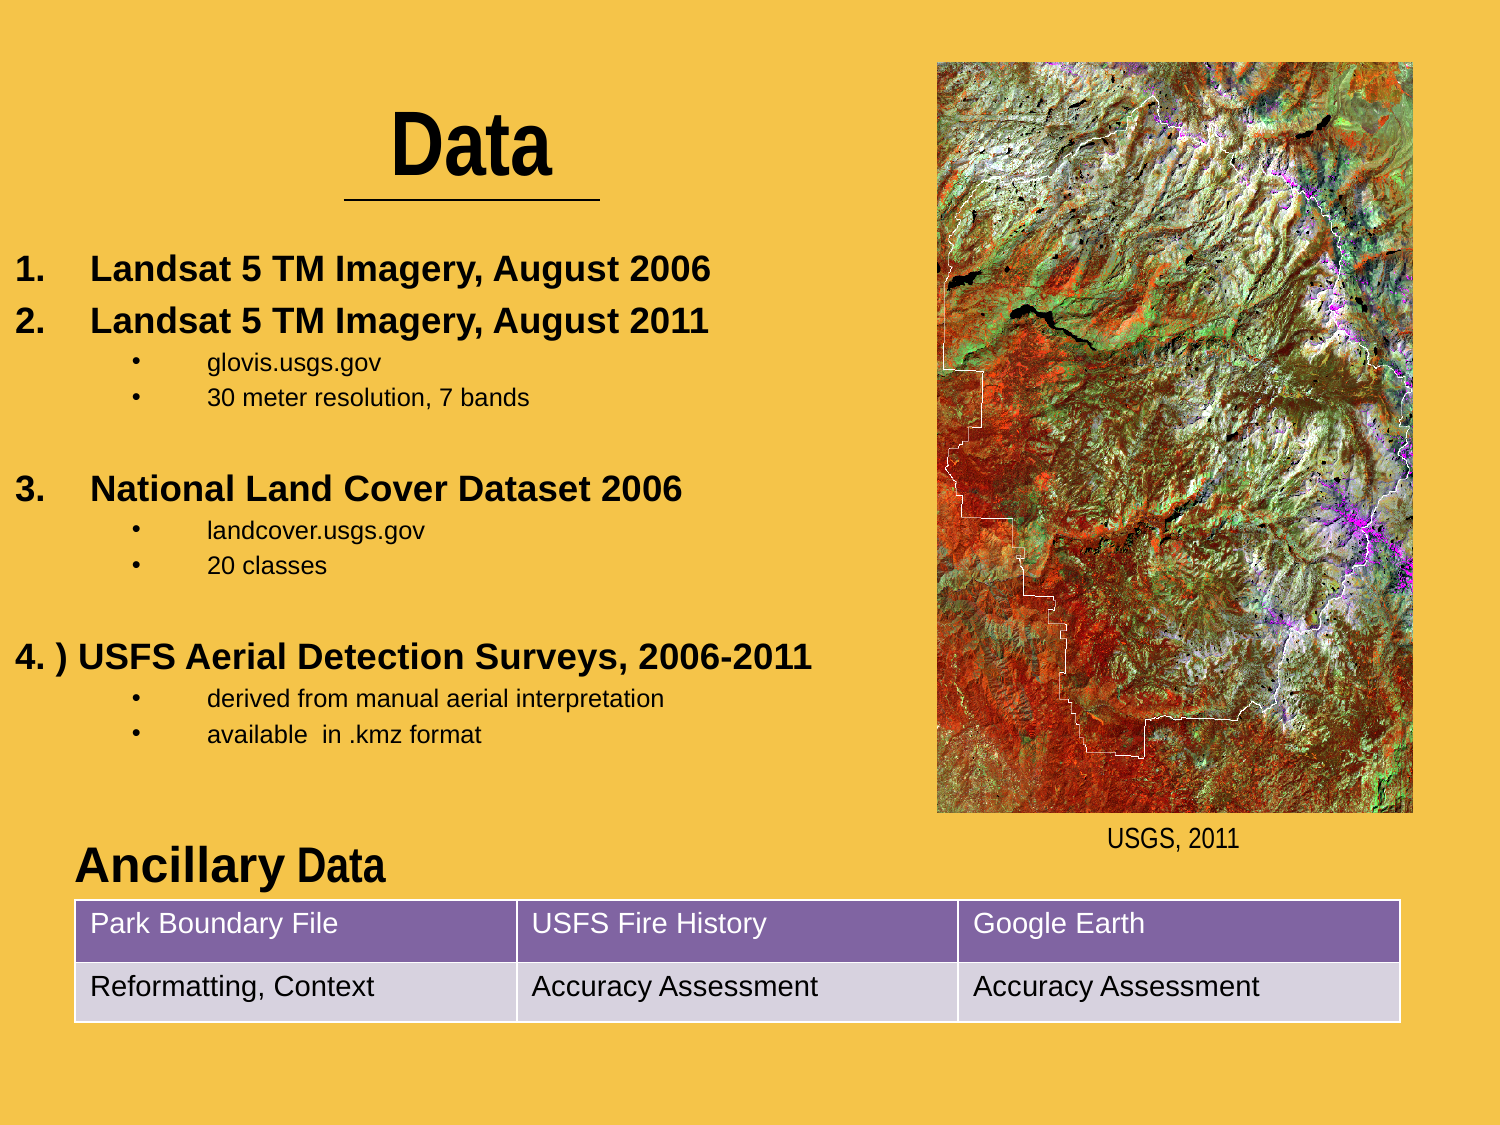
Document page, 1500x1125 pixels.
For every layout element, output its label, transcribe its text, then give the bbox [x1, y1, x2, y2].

table_cell Reformatting, Context [76, 963, 516, 1021]
list Landsat 5 TM Imagery, August 2006 Landsat 5 TM Imagery, August 2011 glovis.usgs.gov 30 meter resolution, 7 bands National Land Cover Dataset 2006 landcover.usgs.gov 20 classes 4. ) USFS Aerial Detection Surveys, 2006-2011 derived from manual aerial interpretation available in .kmz format [0, 237, 1013, 913]
text_box Ancillary Data [59, 824, 472, 900]
table_header Google Earth [959, 901, 1399, 962]
table_header USFS Fire History [518, 901, 957, 962]
table_cell Accuracy Assessment [518, 963, 957, 1021]
table_cell Accuracy Assessment [959, 963, 1399, 1021]
table_header Park Boundary File [76, 901, 516, 962]
text_box USGS, 2011 [1092, 822, 1255, 863]
title Data [75, 45, 1425, 233]
picture [937, 62, 1413, 813]
